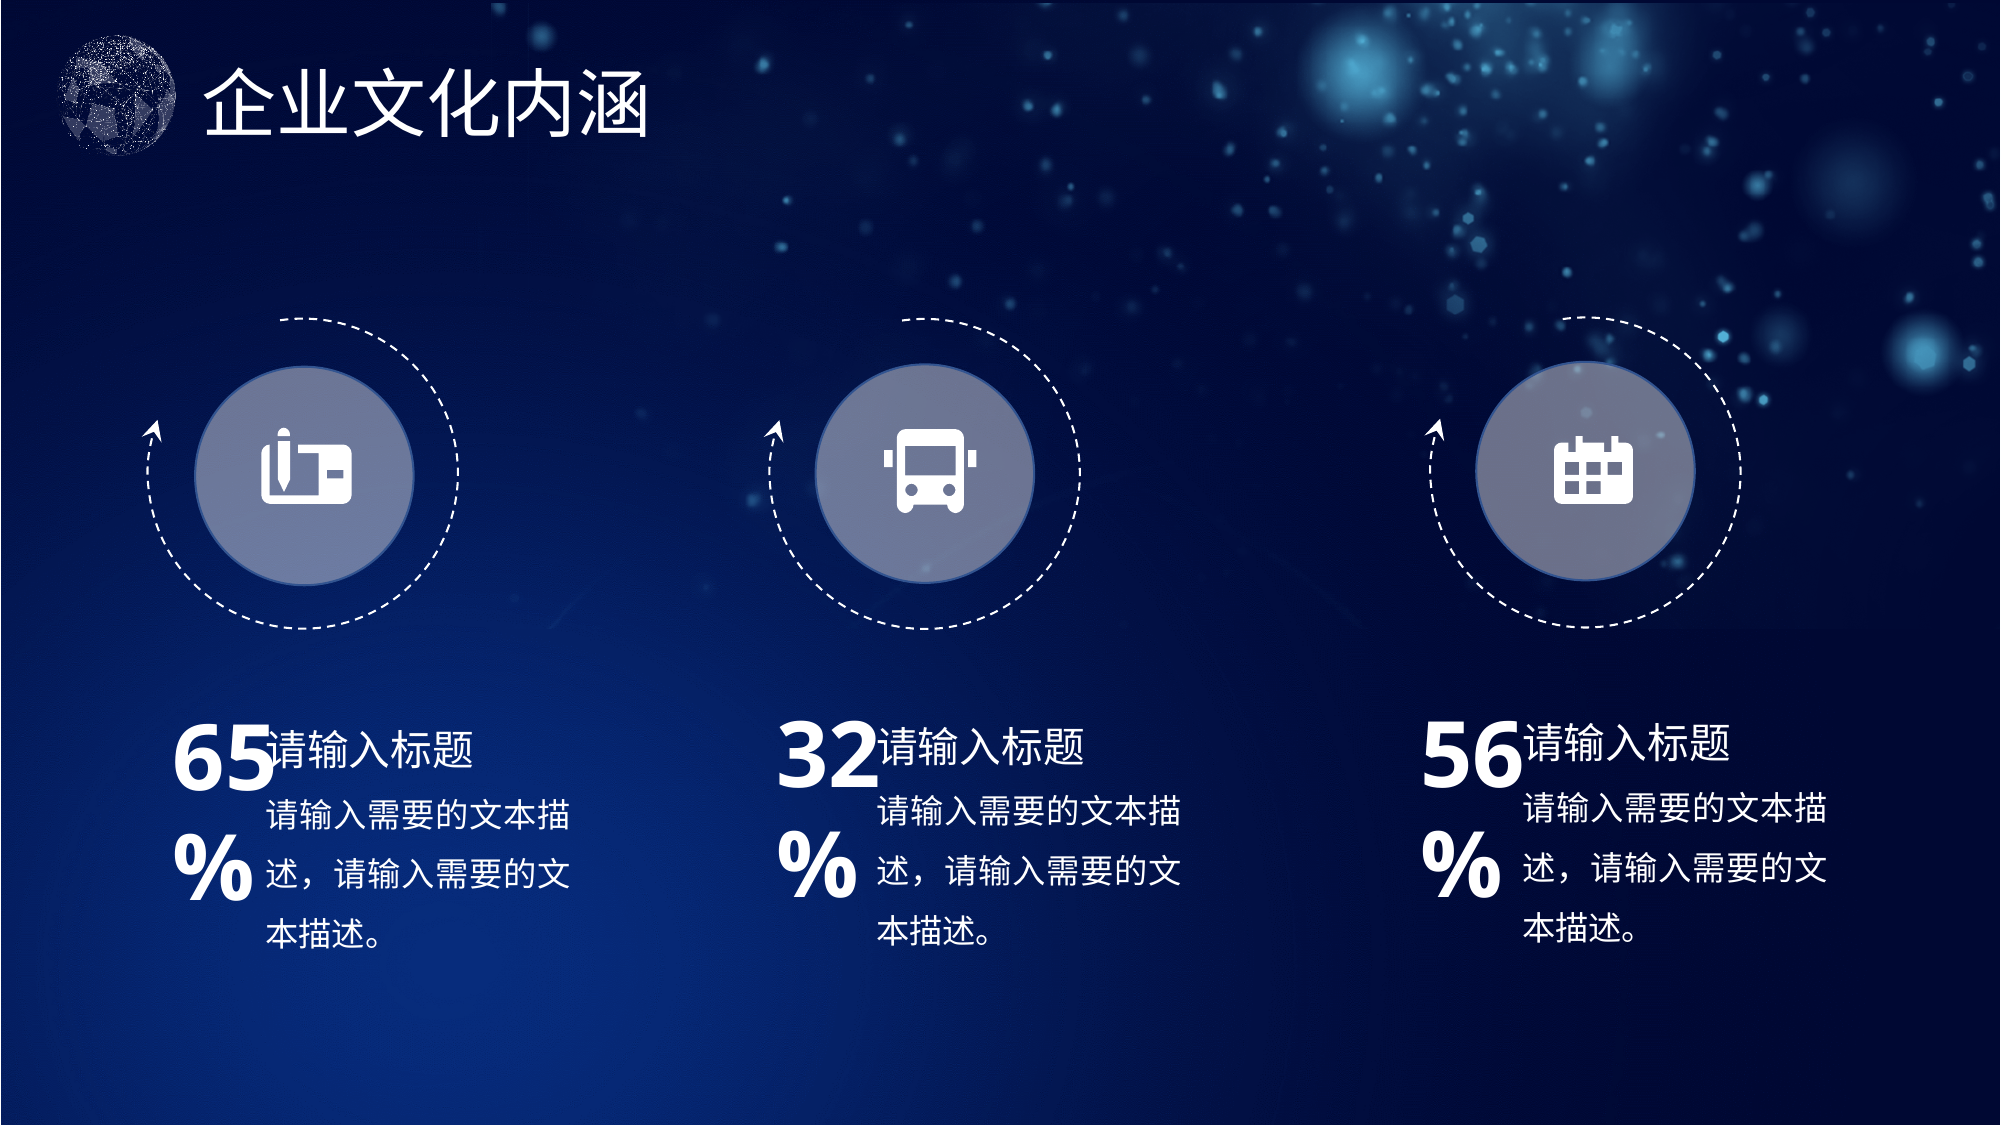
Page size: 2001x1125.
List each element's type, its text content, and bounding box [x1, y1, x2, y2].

text_box [201, 367, 295, 457]
text_box 请输入标题 请输入需要的文本描述，请输入需要的文本描述。 [1507, 684, 1844, 955]
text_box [884, 429, 977, 514]
text_box 32% [761, 688, 904, 924]
picture [3, 1, 2001, 1125]
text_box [261, 427, 352, 504]
text_box 65% [157, 691, 319, 927]
text_box 56% [1405, 688, 1567, 924]
text_box 请输入标题 请输入需要的文本描述，请输入需要的文本描述。 [250, 691, 587, 961]
text_box 企业文化内涵 [187, 49, 477, 155]
text_box [141, 318, 459, 630]
text_box 请输入标题 请输入需要的文本描述，请输入需要的文本描述。 [861, 688, 1198, 958]
